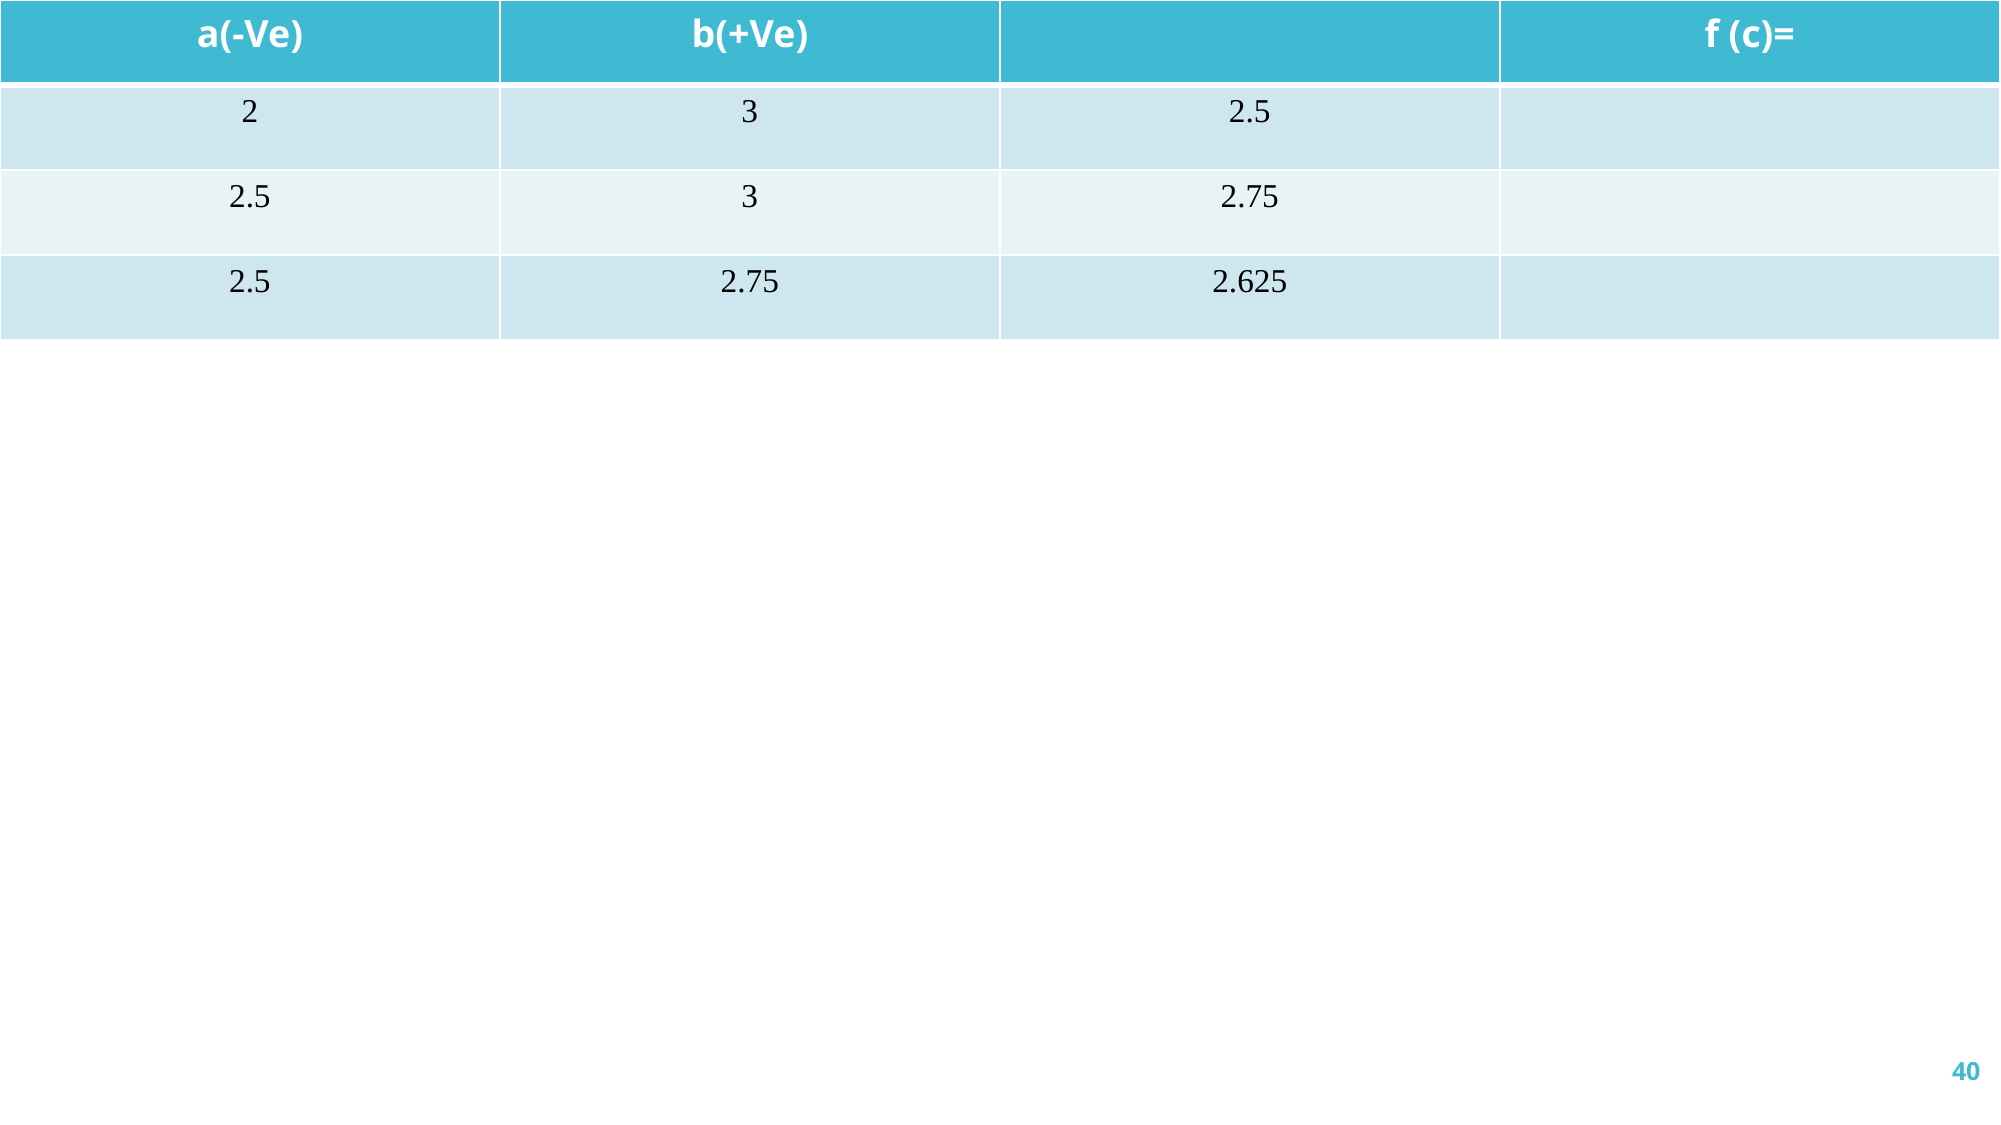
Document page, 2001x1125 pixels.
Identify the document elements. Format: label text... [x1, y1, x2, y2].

slide_number 40 [1744, 1042, 1996, 1103]
